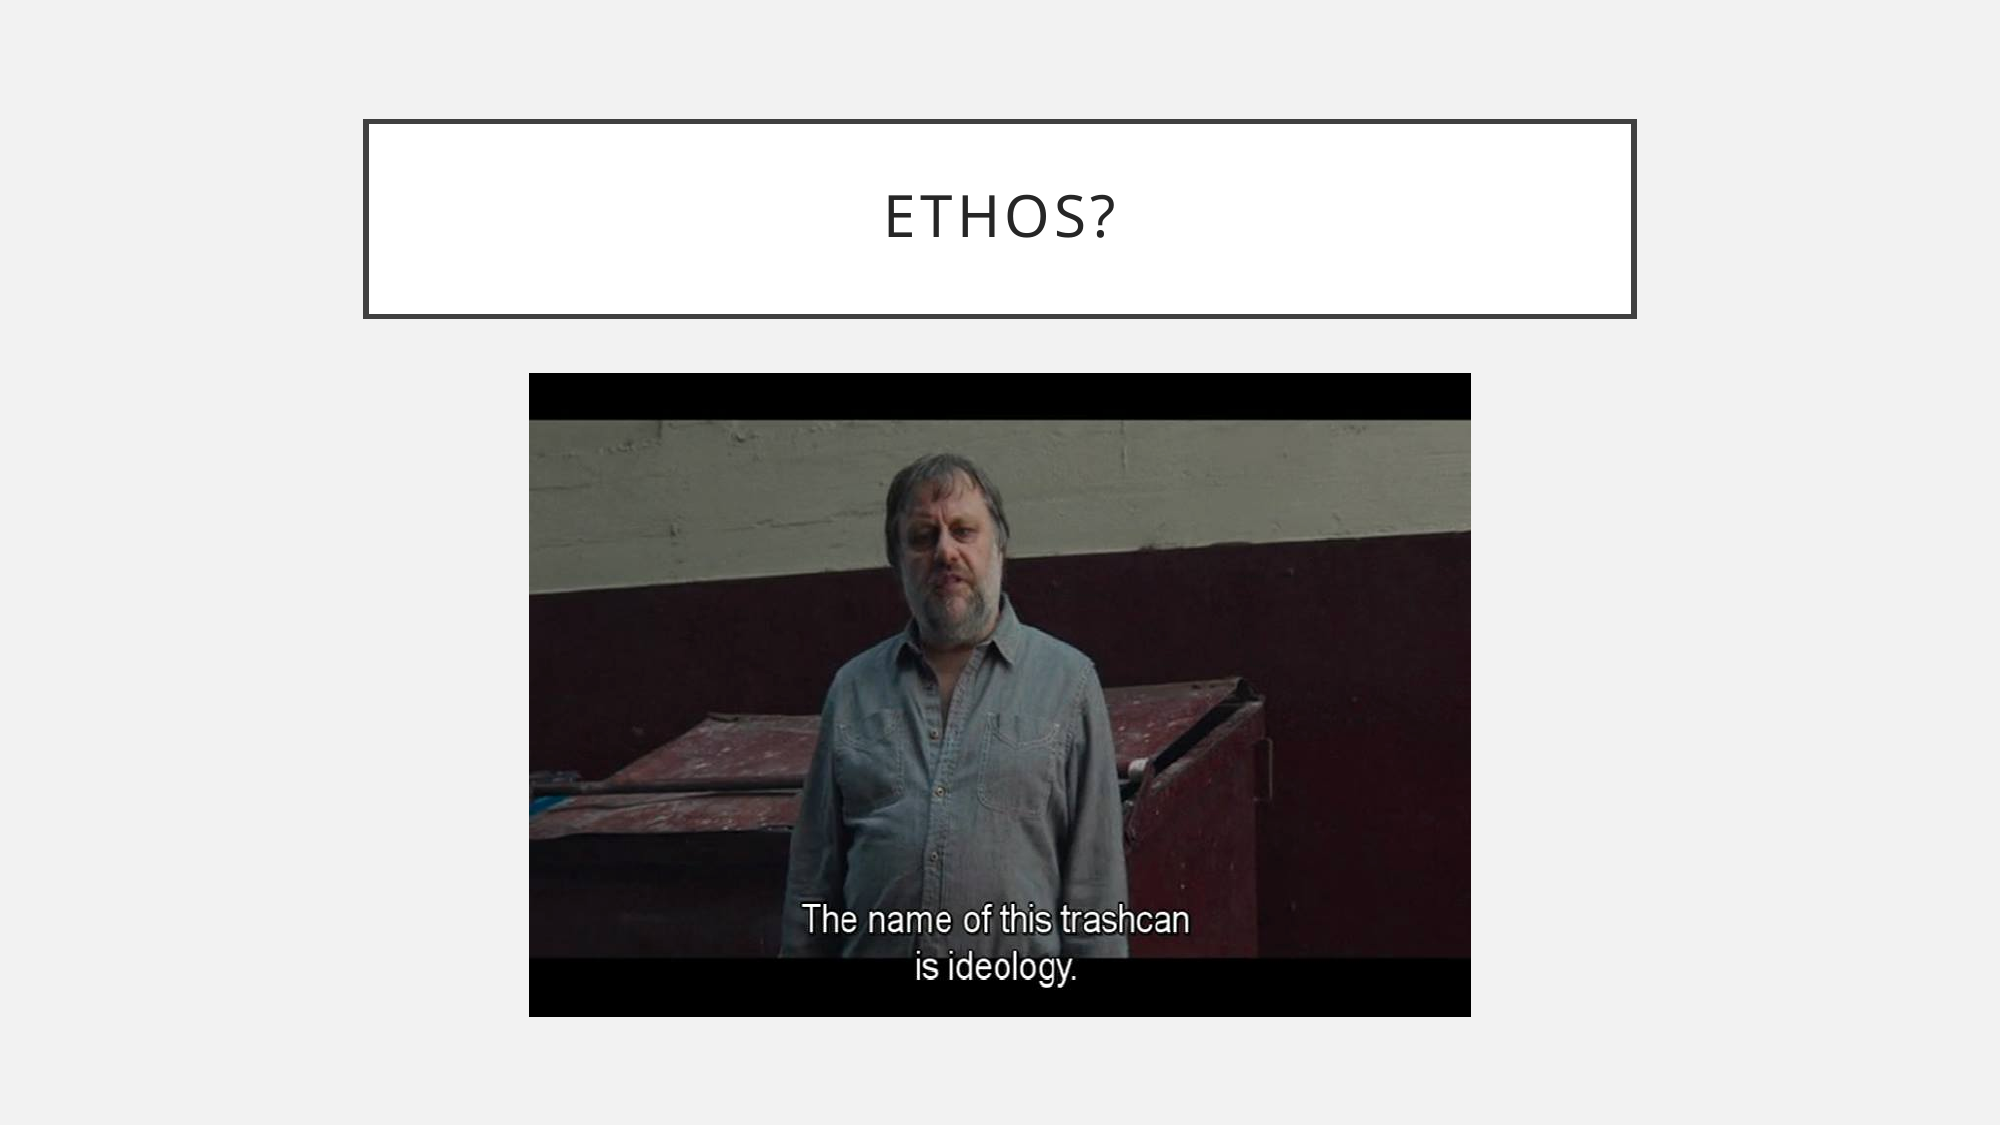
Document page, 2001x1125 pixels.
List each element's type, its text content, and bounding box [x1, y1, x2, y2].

title Ethos? [363, 119, 1637, 319]
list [529, 373, 1471, 1018]
